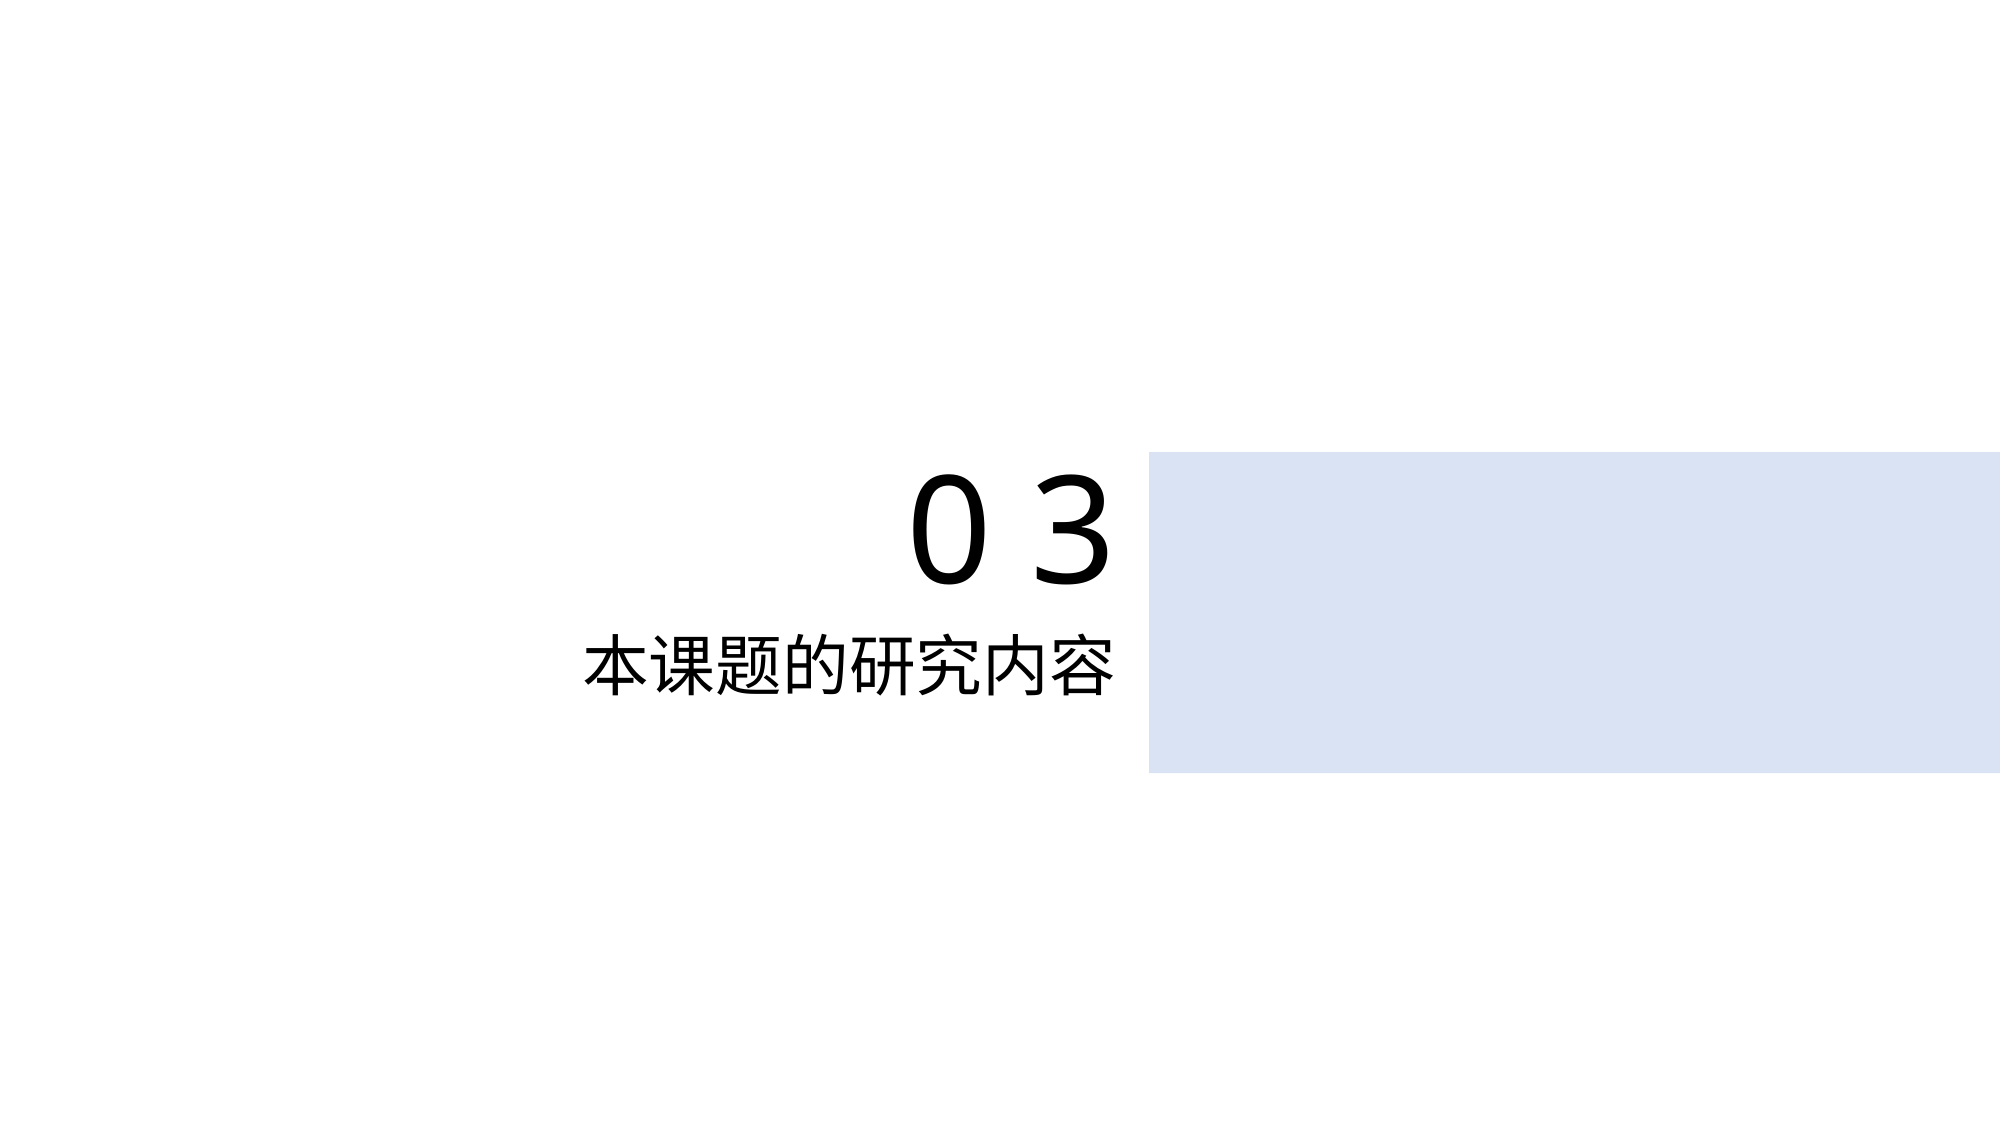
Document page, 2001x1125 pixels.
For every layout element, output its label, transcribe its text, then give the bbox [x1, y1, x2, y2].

text_box 0 3 [823, 426, 1132, 622]
text_box 本课题的研究内容 [142, 616, 1131, 792]
text_box [1148, 451, 2000, 774]
